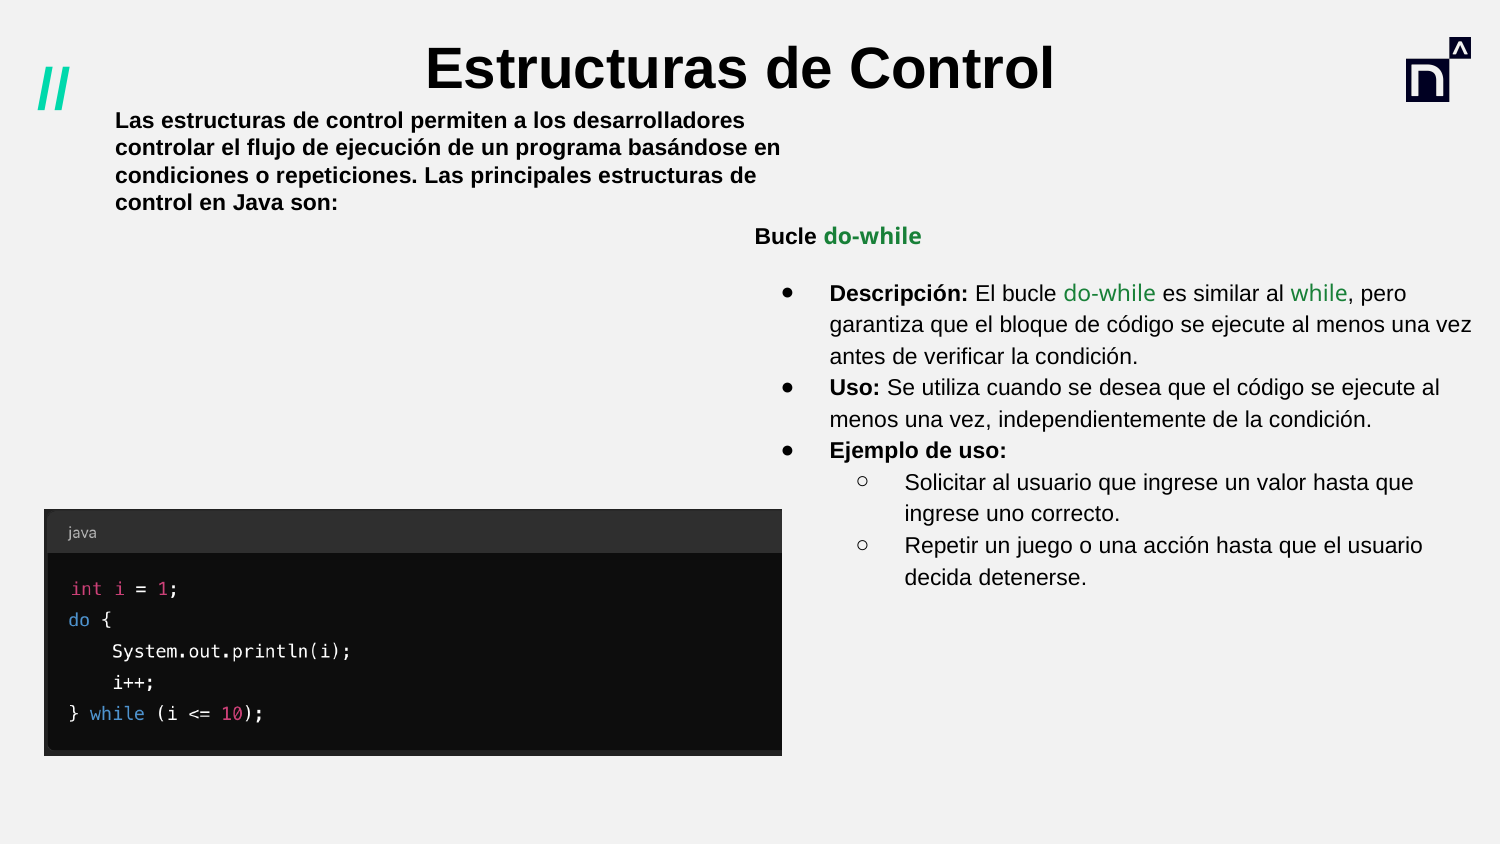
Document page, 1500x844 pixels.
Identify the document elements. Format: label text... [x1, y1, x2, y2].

subtitle Las estructuras de control permiten a los desarrolladores controlar el flujo de ejecución de un programa basándose en condiciones o repeticiones. Las principales estructuras de control en Java son: [100, 90, 837, 254]
picture [1406, 37, 1471, 102]
picture [44, 509, 782, 756]
title Estructuras de Control [100, 15, 1366, 163]
text_box Bucle do-while Descripción: El bucle do-while es similar al while, pero garantiza que el bloque de código se ejecute al menos una vez antes de verificar la condición. Uso: Se utiliza cuando se desea que el código se ejecute al menos una vez, independientemente de la condición. Ejemplo de uso: Solicitar al usuario que ingrese un valor hasta que ingrese uno correcto. Repetir un juego o una acción hasta que el usuario decida detenerse. [739, 202, 1490, 605]
